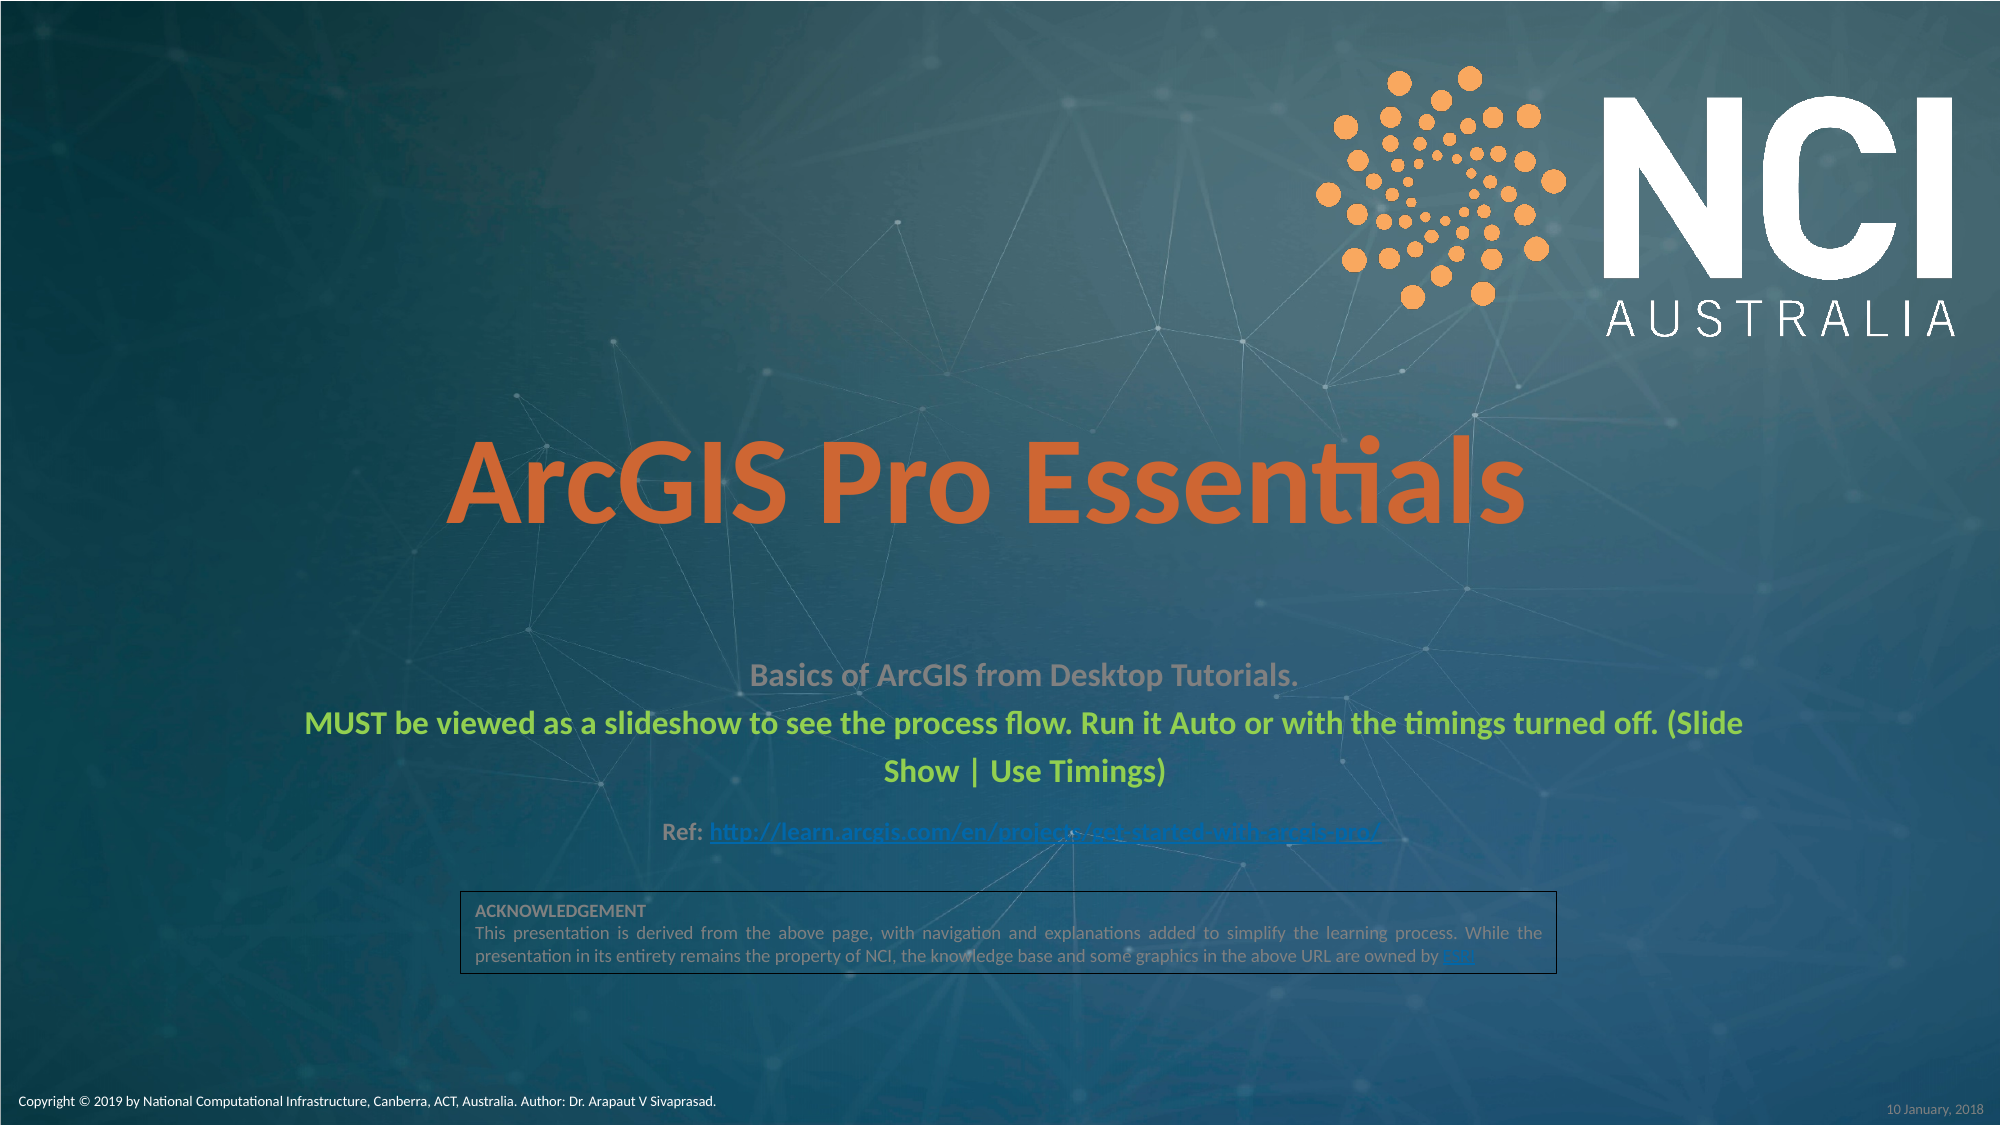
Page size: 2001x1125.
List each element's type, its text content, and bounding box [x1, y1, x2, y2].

text_box Copyright © 2019 by National Computational Infrastructure, Canberra, ACT, Australia. Author: Dr. Arapaut V Sivaprasad. [3, 1078, 818, 1123]
text_box ACKNOWLEDGEMENT This presentation is derived from the above page, with navigation and explanations added to simplify the learning process. While the presentation in its entirety remains the property of NCI, the knowledge base and some graphics in the above URL are owned by ESRI [460, 891, 1557, 974]
text_box Basics of ArcGIS from Desktop Tutorials. MUST be viewed as a slideshow to see the process flow. Run it Auto or with the timings turned off. (Slide Show | Use Timings) Ref: http://learn.arcgis.com/en/projects/get-started-with-arcgis-pro/ [287, 637, 1764, 891]
text_box ArcGIS Pro Essentials [274, 403, 1700, 558]
text_box 10 January, 2018 [1834, 1092, 1999, 1125]
picture [2, 2, 2000, 1125]
